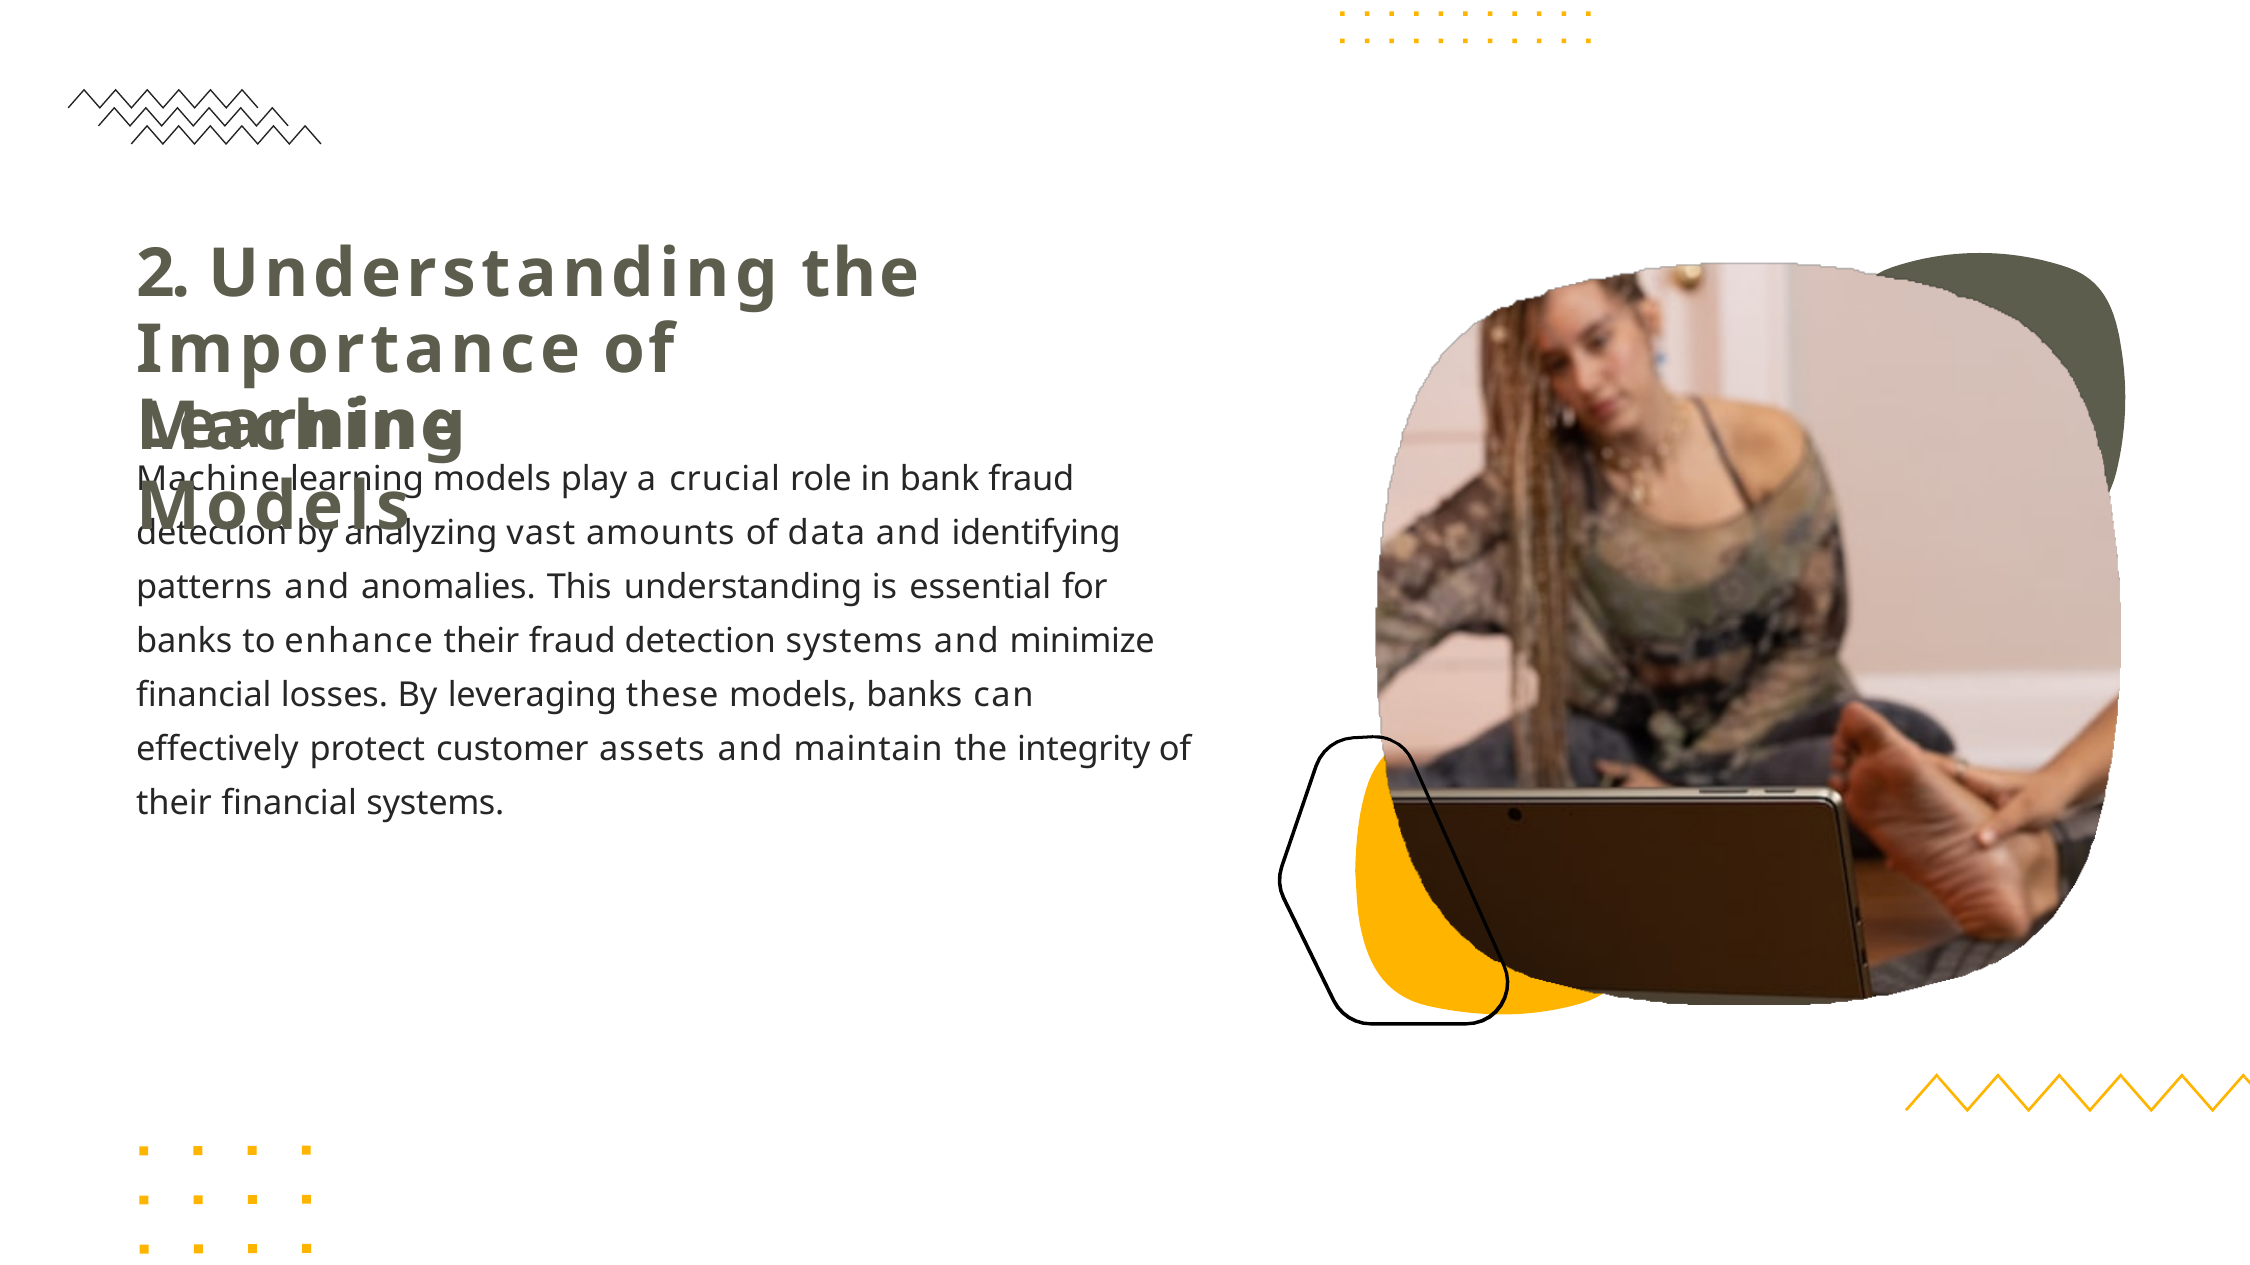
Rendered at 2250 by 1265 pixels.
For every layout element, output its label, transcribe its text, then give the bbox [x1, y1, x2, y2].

text_box [139, 1244, 149, 1254]
title 2. Understanding the Importance of Machine [134, 224, 957, 464]
text_box [193, 1146, 203, 1156]
text_box [139, 1146, 149, 1156]
text_box Learning Models [134, 377, 719, 543]
text_box [130, 124, 322, 145]
text_box [193, 1195, 203, 1205]
text_box [67, 88, 259, 109]
text_box [139, 1195, 149, 1205]
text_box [1277, 252, 2126, 1026]
text_box [247, 1195, 257, 1204]
text_box [302, 1194, 311, 1204]
text_box Machine learning models play a crucial role in bank fraud detection by analyzing vast amounts of data and identifying patterns and anomalies. This understanding is essential for banks to enhance their fraud detection systems and minimize financial losses. By leveraging these models, banks can effectively protect customer assets and maintain the integrity of their financial systems. [133, 441, 1203, 821]
text_box [193, 1244, 203, 1254]
text_box [1905, 1073, 2250, 1113]
text_box [248, 1244, 257, 1254]
text_box [97, 106, 289, 127]
text_box [302, 1243, 312, 1253]
text_box [301, 1145, 311, 1155]
text_box [247, 1145, 257, 1155]
